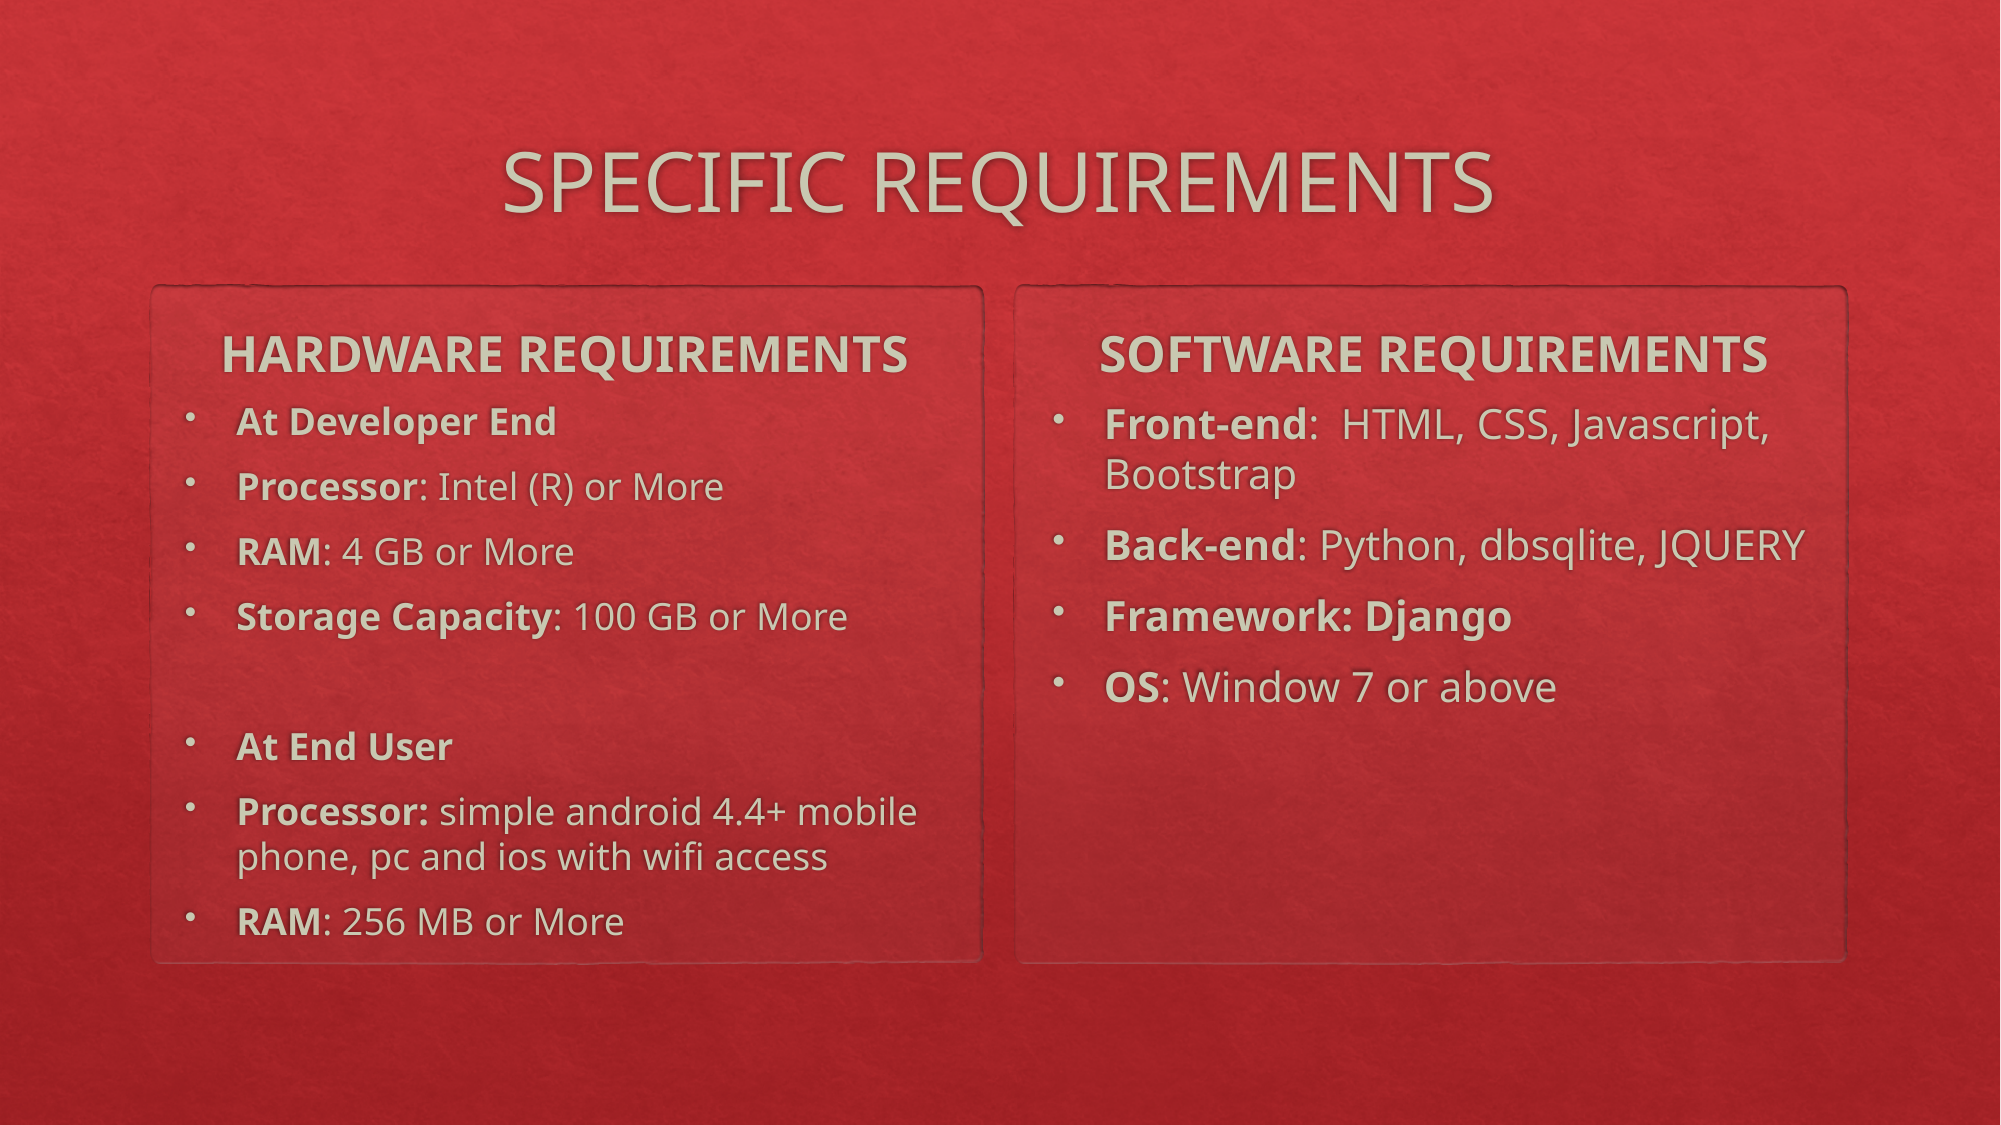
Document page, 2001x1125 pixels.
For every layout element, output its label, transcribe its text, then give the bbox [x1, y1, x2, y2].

list Front-end: HTML, CSS, Javascript, Bootstrap Back-end: Python, dbsqlite, JQUERY Framework: Django OS: Window 7 or above [1032, 390, 1836, 950]
list At Developer End Processor: Intel (R) or More RAM: 4 GB or More Storage Capacity: 100 GB or More At End User Processor: simple android 4.4+ mobile phone, pc and ios with wifi access RAM: 256 MB or More [165, 390, 965, 950]
picture [1013, 284, 1849, 965]
list SOFTWARE REQUIREMENTS [1032, 301, 1836, 388]
list HARDWARE REQUIREMENTS [165, 301, 965, 387]
title SPECIFIC REQUIREMENTS [149, 99, 1849, 260]
picture [149, 284, 985, 965]
